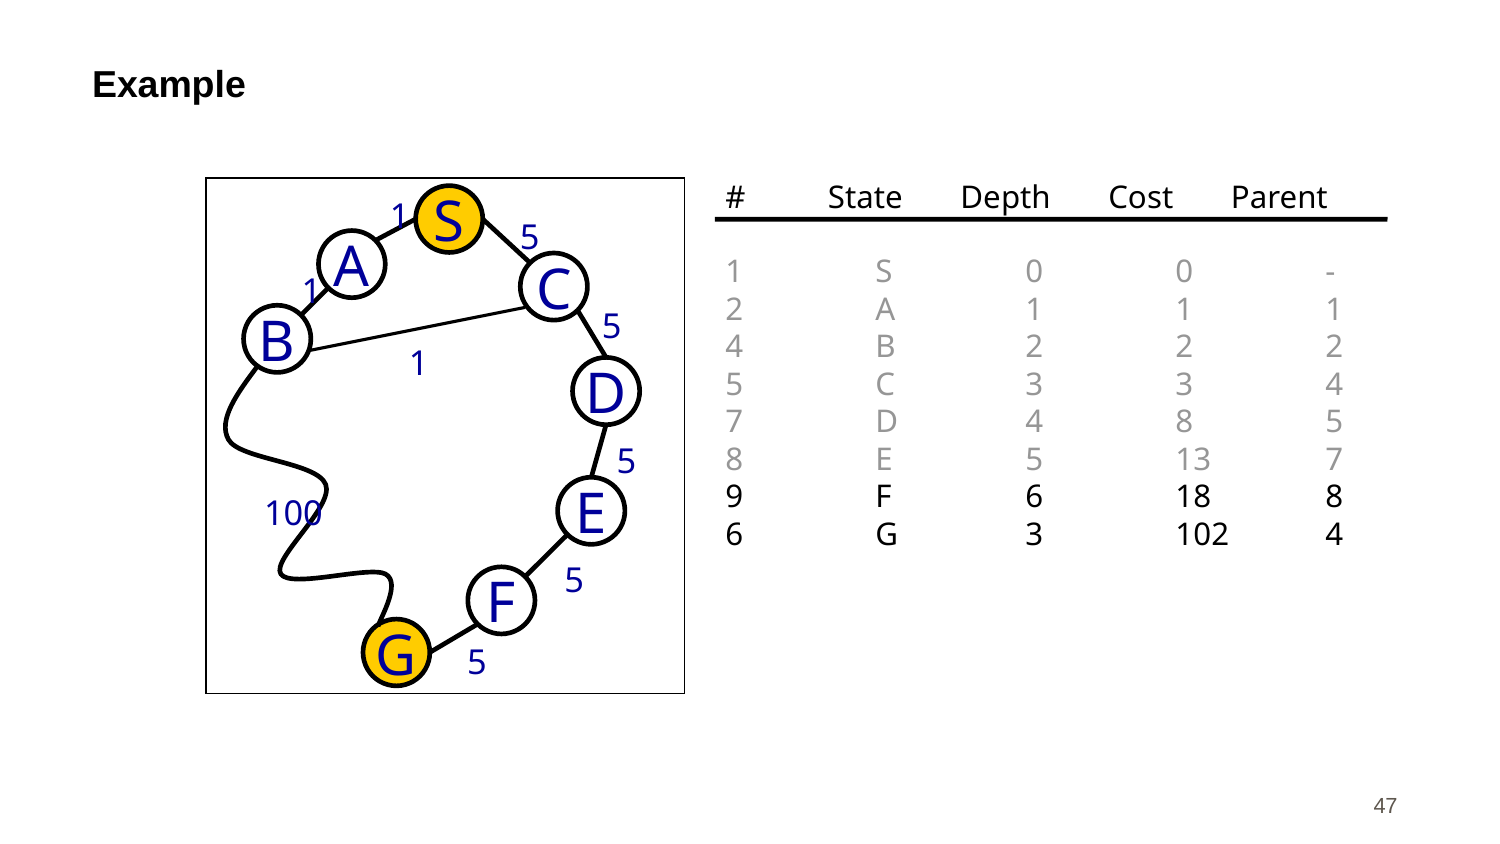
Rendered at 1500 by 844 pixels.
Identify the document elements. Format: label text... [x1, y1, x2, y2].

title Example [76, 27, 1415, 113]
text_box # State Depth Cost Parent 1 S 0 0 - 2 A 1 1 1 4 B 2 2 2 5 C 3 3 4 7 D 4 8 5 8 E 5 13 7 9 F 6 18 8 6 G 3 102 4 [710, 169, 1450, 597]
slide_number 47 [1099, 768, 1413, 826]
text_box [205, 177, 685, 694]
